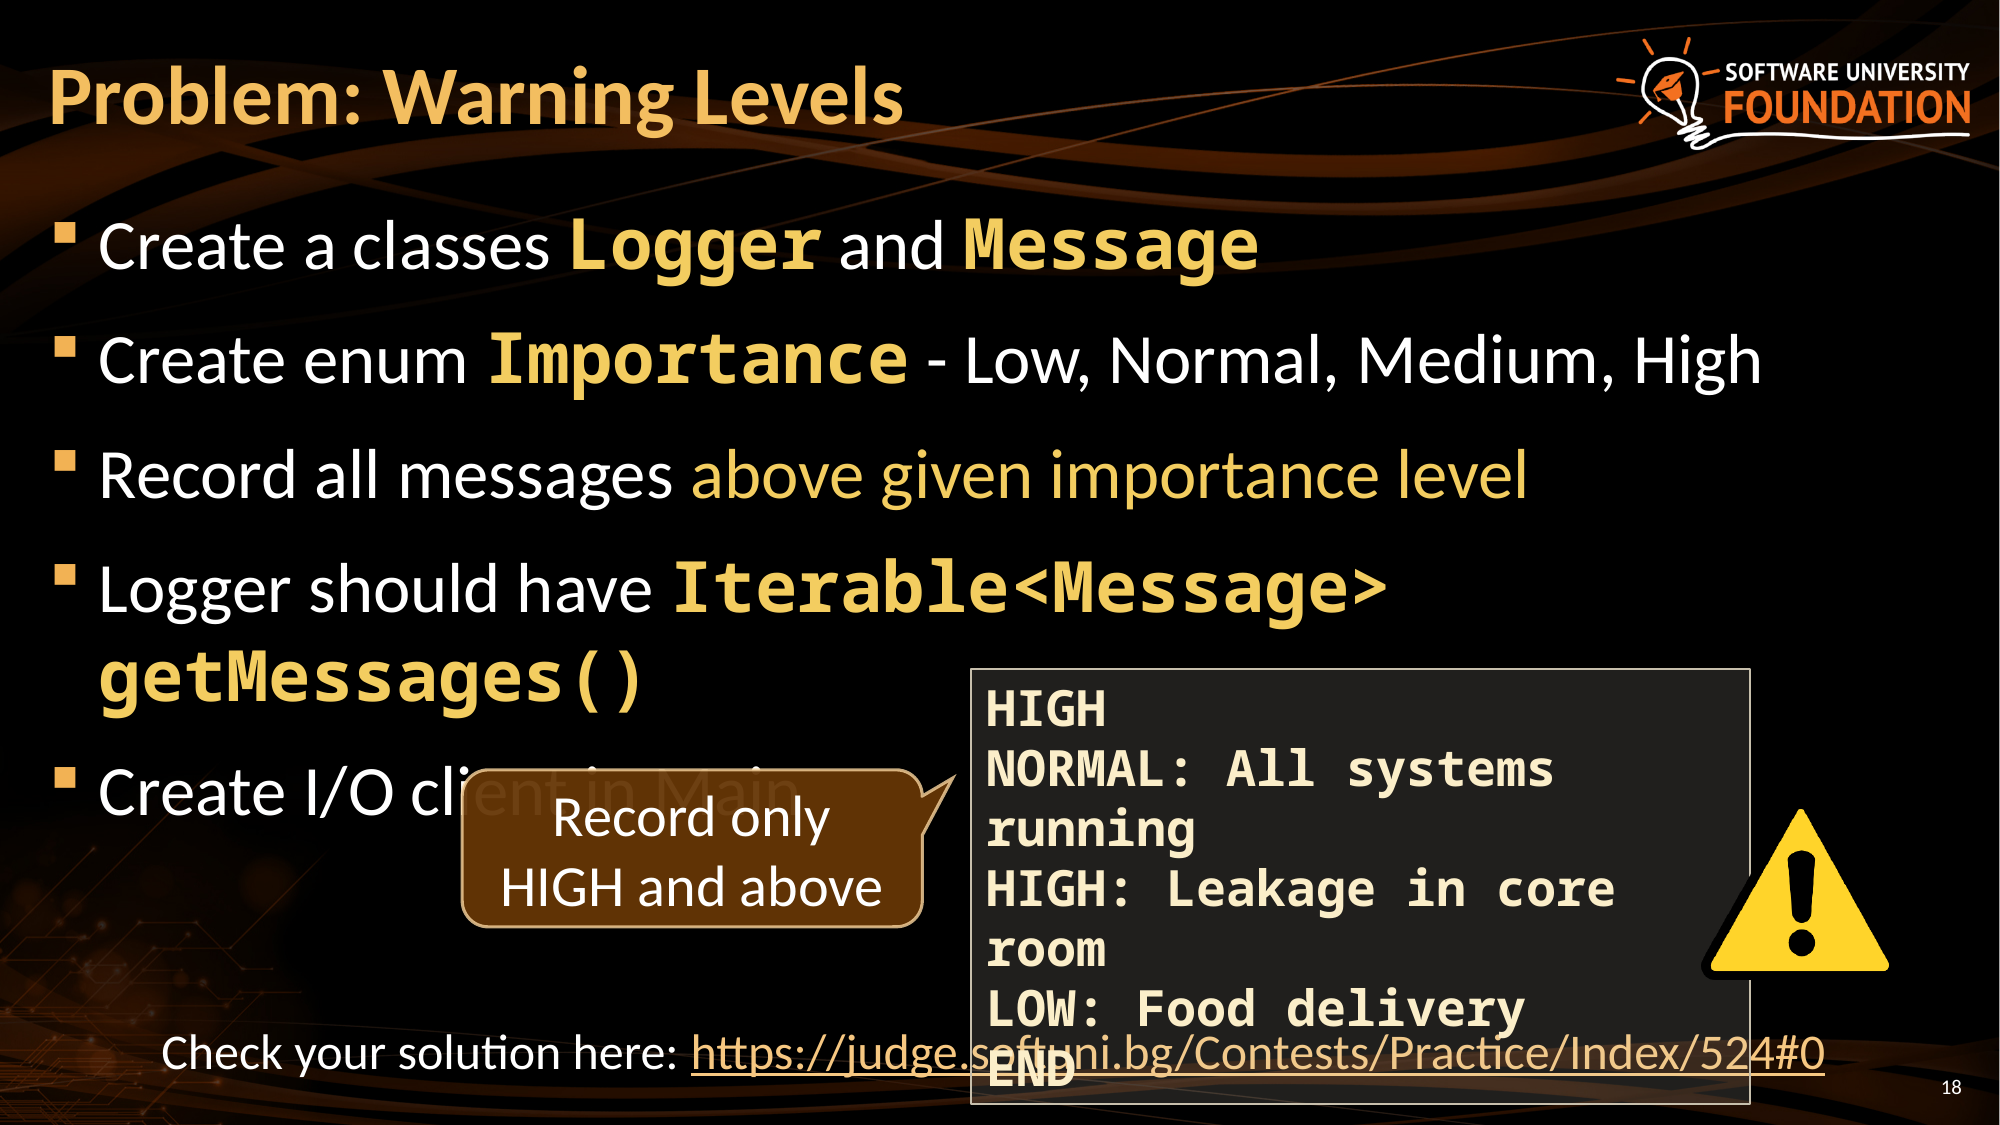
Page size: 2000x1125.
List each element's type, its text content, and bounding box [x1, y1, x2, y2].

text_box Record only HIGH and above [461, 768, 956, 928]
text_box Check your solution here: https://judge.softuni.bg/Contests/Practice/Index/524#0 [1750, 1011, 1863, 1087]
title Problem: Warning Levels [30, 6, 1602, 189]
text_box Check your solution here: https://judge.softuni.bg/Contests/Practice/Index/524#0 [124, 1011, 971, 1087]
text_box HIGH NORMAL: All systems running HIGH: Leakage in core room LOW: Food delivery END [971, 669, 1750, 1105]
list Create a classes Logger and Message Create enum Importance - Low, Normal, Medium, High Record all messages above given importance level Logger should have Iterable<Message> getMessages() Create I/O client in Main [31, 188, 1968, 1103]
picture [0, 0, 2000, 1125]
